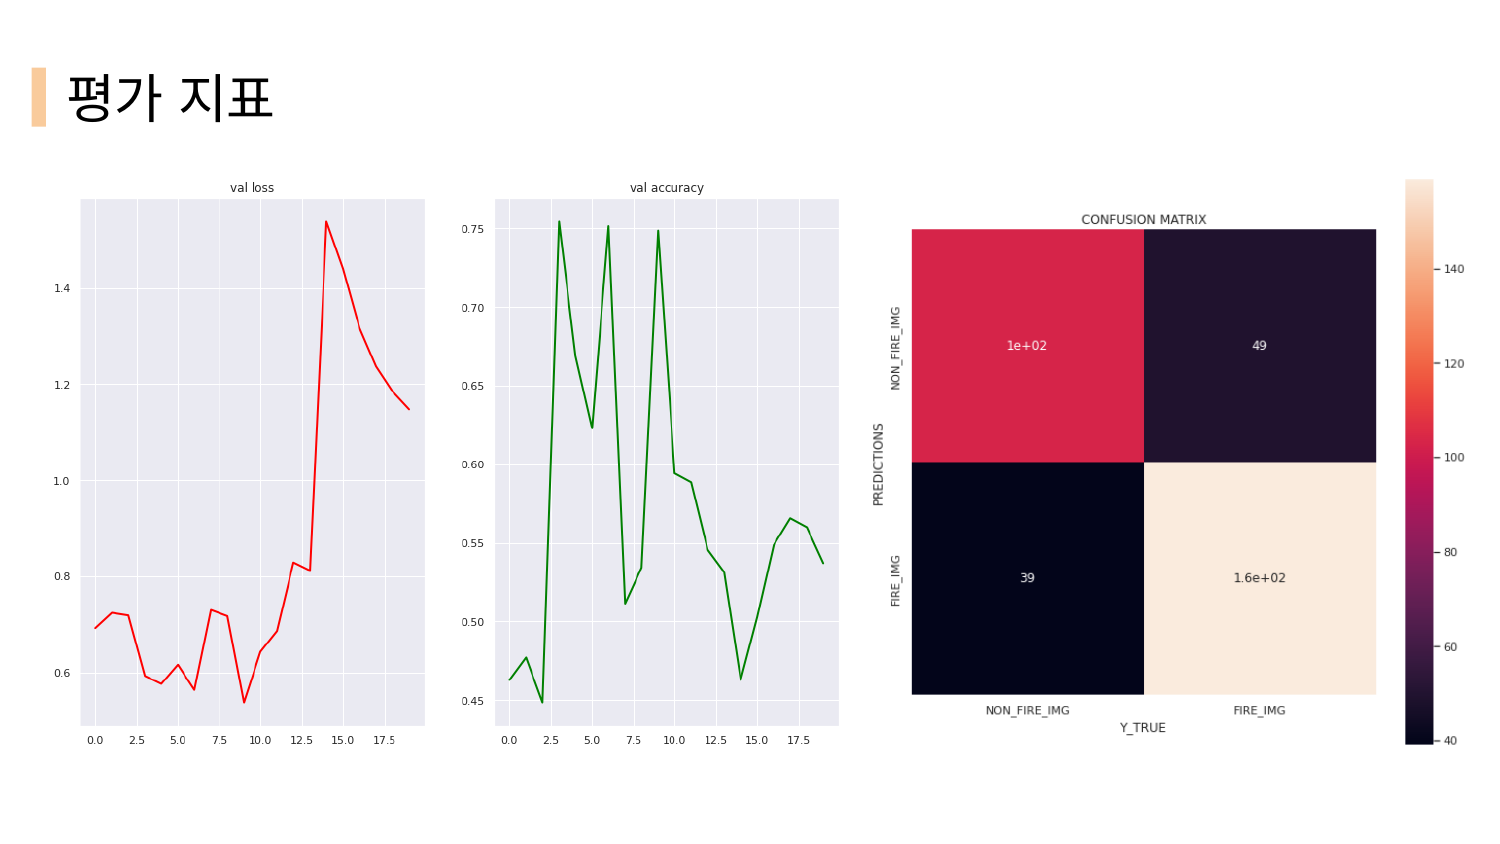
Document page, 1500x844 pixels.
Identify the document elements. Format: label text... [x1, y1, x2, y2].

picture [45, 175, 845, 752]
picture [865, 172, 1472, 754]
text_box [31, 67, 46, 127]
title 평가 지표 [51, 50, 1449, 145]
